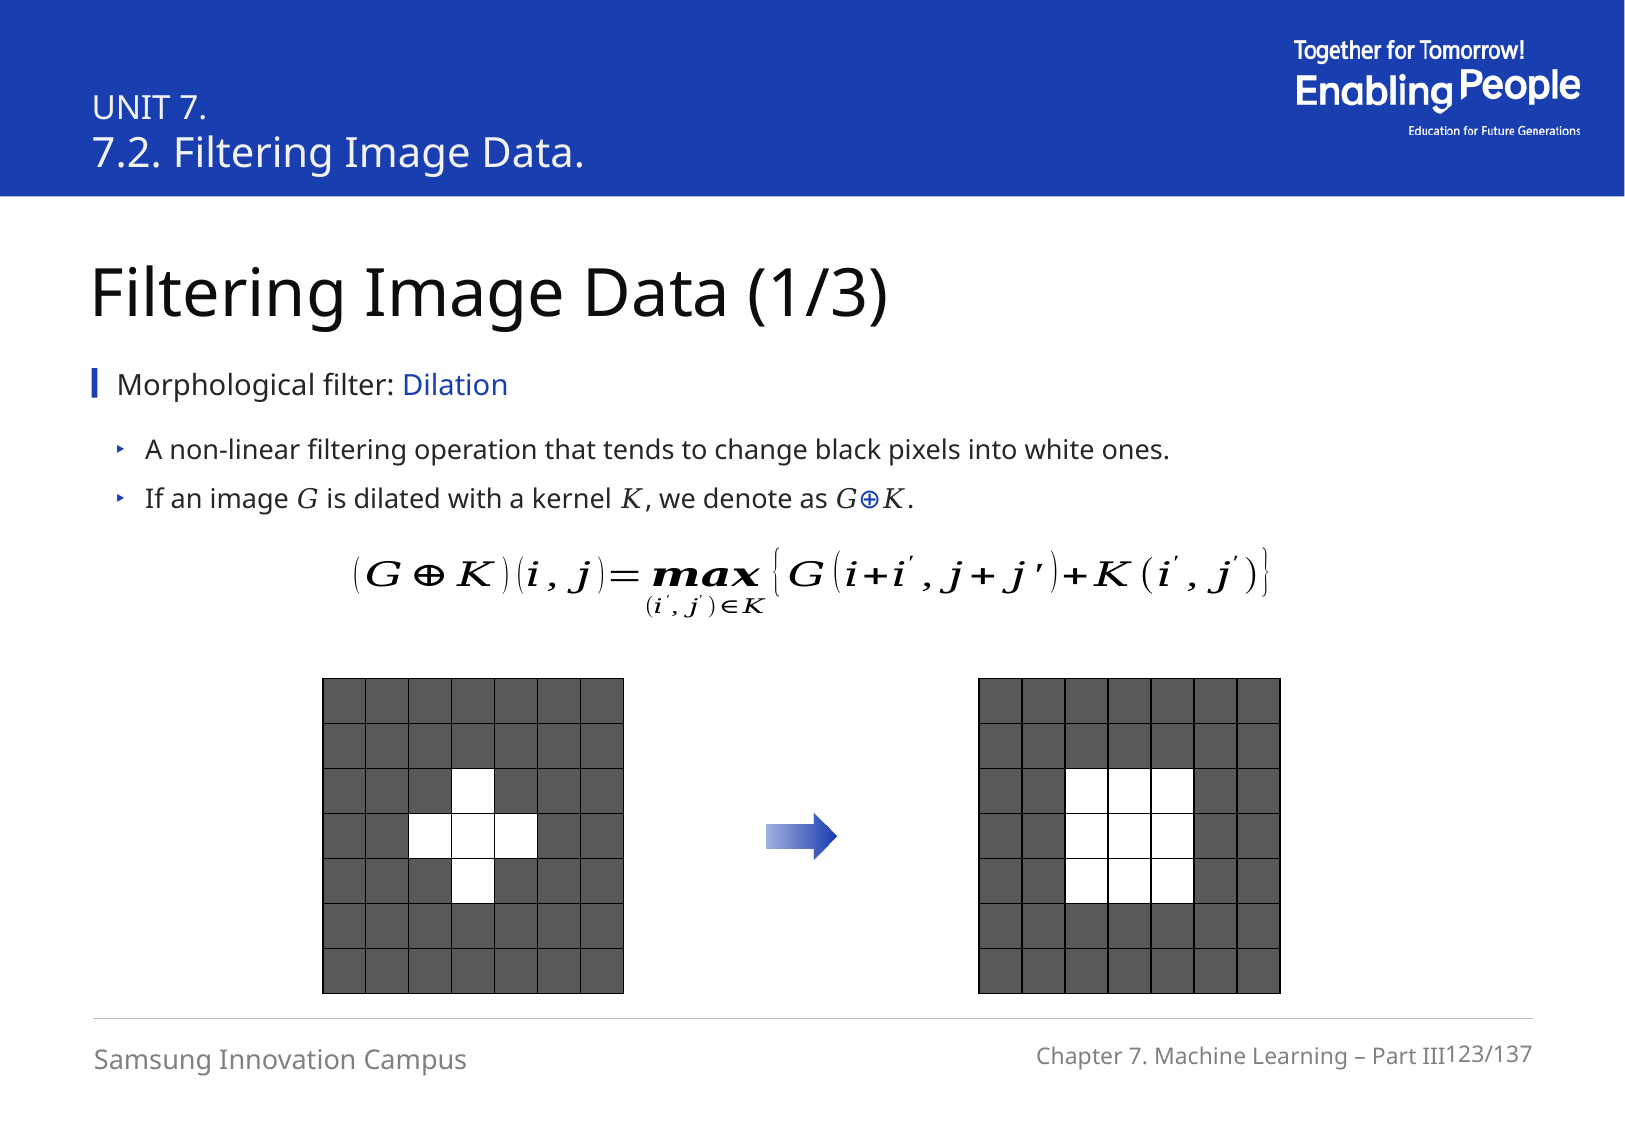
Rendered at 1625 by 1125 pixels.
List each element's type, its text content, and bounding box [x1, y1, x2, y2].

table_cell [366, 904, 408, 948]
table_cell [1195, 724, 1236, 768]
table_cell [1152, 859, 1193, 903]
table_cell [581, 724, 623, 768]
table_cell [409, 724, 451, 768]
table_cell [1195, 814, 1236, 858]
table_cell [324, 949, 365, 993]
table_header [1152, 679, 1193, 723]
table_cell [452, 724, 494, 768]
table_cell [1066, 859, 1107, 903]
table_cell [1238, 859, 1279, 903]
table_cell [366, 814, 408, 858]
table_cell [366, 859, 408, 903]
table_cell [495, 769, 537, 813]
table_cell [409, 949, 451, 993]
table_cell [1109, 769, 1150, 813]
table_cell [324, 724, 365, 768]
text_box [765, 809, 839, 862]
table_cell [980, 904, 1021, 948]
table_cell [1238, 724, 1279, 768]
table_cell [1238, 904, 1279, 948]
table_cell [1109, 724, 1150, 768]
table_header [581, 679, 623, 723]
table_cell [980, 859, 1021, 903]
table_header [324, 679, 365, 723]
table_cell [495, 724, 537, 768]
table_cell [581, 814, 623, 858]
table_cell [409, 904, 451, 948]
table_cell [1023, 859, 1064, 903]
table_cell [495, 859, 537, 903]
table_cell [1152, 814, 1193, 858]
table_cell [1152, 949, 1193, 993]
table_cell [538, 949, 580, 993]
table_header [980, 679, 1021, 723]
table_cell [324, 814, 365, 858]
table_cell [452, 769, 494, 813]
table_cell [980, 814, 1021, 858]
table_cell [324, 859, 365, 903]
table_cell [1109, 904, 1150, 948]
table_cell [366, 769, 408, 813]
table_header [1195, 679, 1236, 723]
table_header [495, 679, 537, 723]
table_header [538, 679, 580, 723]
table_cell [1066, 814, 1107, 858]
table_cell [366, 724, 408, 768]
table_header [1238, 679, 1279, 723]
table_cell [1066, 724, 1107, 768]
table_cell [324, 769, 365, 813]
table_cell [581, 904, 623, 948]
table_cell [324, 904, 365, 948]
table_header [1109, 679, 1150, 723]
table_cell [409, 769, 451, 813]
text_box UNIT 7. 7.2. Filtering Image Data. [91, 85, 1048, 177]
table_cell [538, 904, 580, 948]
table_cell [1238, 814, 1279, 858]
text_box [91, 366, 1533, 402]
table_cell [980, 769, 1021, 813]
table_cell [452, 859, 494, 903]
table_header [1066, 679, 1107, 723]
table_cell [1195, 904, 1236, 948]
table_cell [1066, 904, 1107, 948]
table_cell [409, 814, 451, 858]
table_cell [366, 949, 408, 993]
table_cell [1238, 769, 1279, 813]
table_cell [581, 949, 623, 993]
table_cell [452, 904, 494, 948]
picture [1294, 40, 1580, 135]
table_cell [1066, 769, 1107, 813]
table_cell [1195, 949, 1236, 993]
table_cell [980, 724, 1021, 768]
table_cell [495, 814, 537, 858]
table_header [366, 679, 408, 723]
table_cell [581, 769, 623, 813]
table_cell [495, 904, 537, 948]
table_cell [1152, 769, 1193, 813]
table_cell [452, 949, 494, 993]
table_cell [1109, 859, 1150, 903]
table_cell [538, 814, 580, 858]
table_cell [1066, 949, 1107, 993]
table_cell [1023, 724, 1064, 768]
table_cell [1023, 904, 1064, 948]
text_box Filtering Image Data (1/3) [89, 249, 1534, 331]
table_cell [581, 859, 623, 903]
table_cell [495, 949, 537, 993]
table_cell [1023, 949, 1064, 993]
table_cell [1023, 814, 1064, 858]
text_box A non-linear filtering operation that tends to change black pixels into white ones. If an image 𝐺 is dilated with a kernel 𝐾, we denote as 𝐺⊕𝐾. [114, 420, 1534, 527]
table_cell [538, 724, 580, 768]
table_cell [1109, 814, 1150, 858]
table_header [1023, 679, 1064, 723]
table_cell [1023, 769, 1064, 813]
table_header [452, 679, 494, 723]
table_header [409, 679, 451, 723]
table_cell [1152, 904, 1193, 948]
table_cell [1238, 949, 1279, 993]
table_cell [409, 859, 451, 903]
table_cell [980, 949, 1021, 993]
table_cell [538, 859, 580, 903]
table_cell [1109, 949, 1150, 993]
table_cell [1195, 769, 1236, 813]
table_cell [1152, 724, 1193, 768]
table_cell [1195, 859, 1236, 903]
table_cell [538, 769, 580, 813]
table_cell [452, 814, 494, 858]
